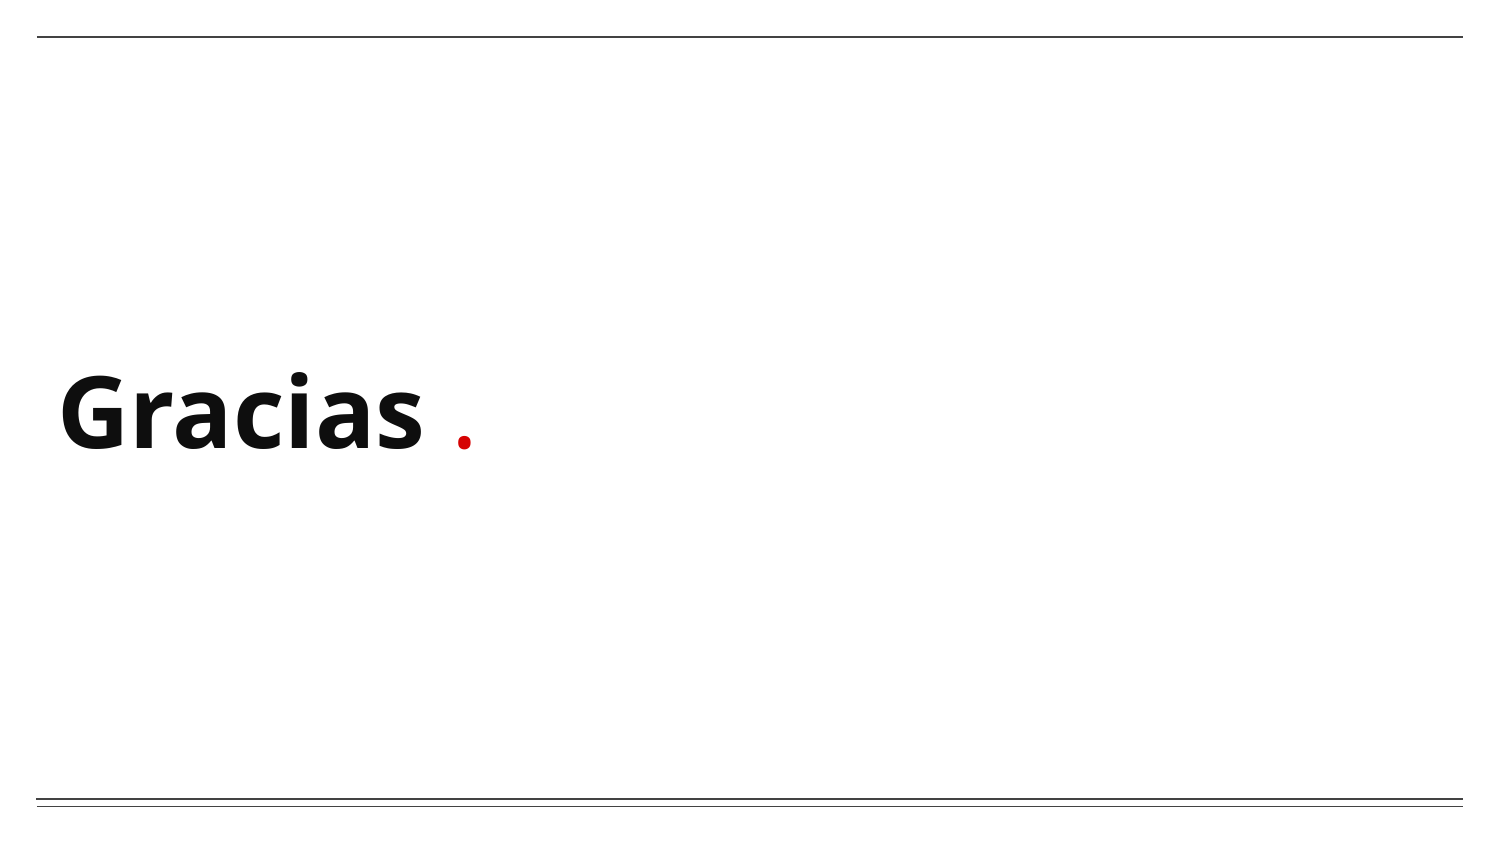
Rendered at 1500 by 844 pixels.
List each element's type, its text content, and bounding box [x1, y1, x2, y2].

title Gracias . [57, 133, 1065, 710]
